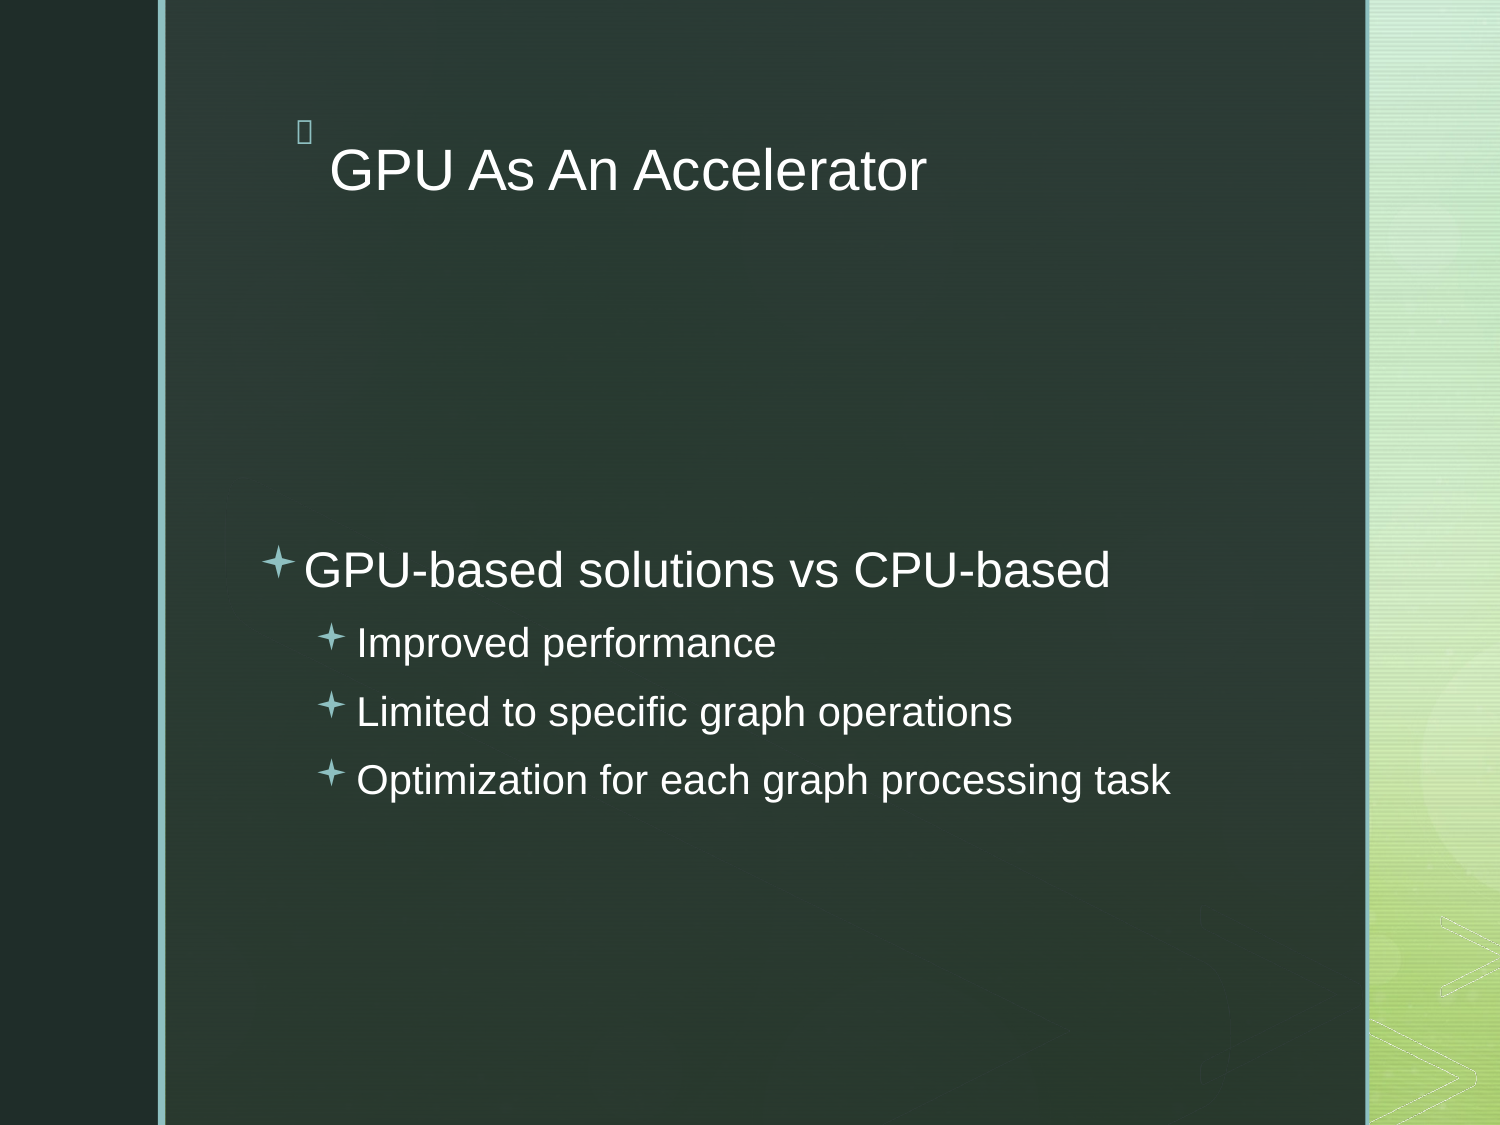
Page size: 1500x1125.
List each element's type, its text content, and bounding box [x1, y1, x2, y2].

list GPU-based solutions vs CPU-based Improved performance Limited to specific graph operations Optimization for each graph processing task [250, 335, 1189, 993]
picture [1370, 0, 1500, 1125]
title GPU As An Accelerator [321, 132, 1287, 310]
